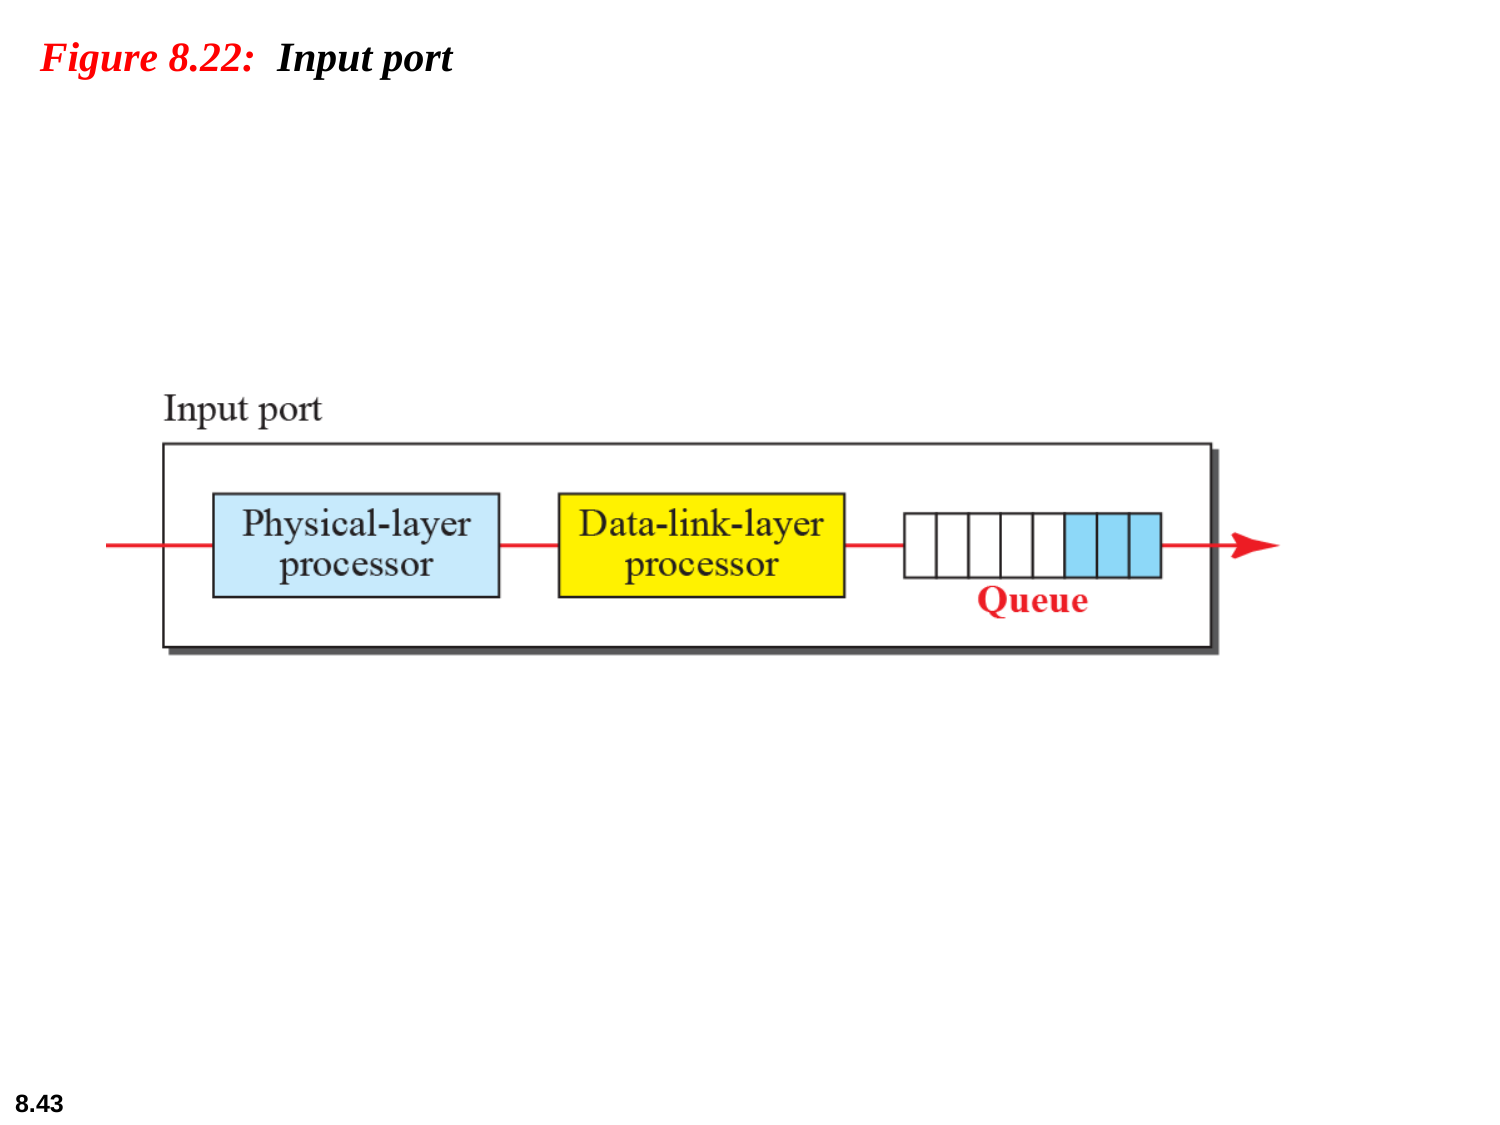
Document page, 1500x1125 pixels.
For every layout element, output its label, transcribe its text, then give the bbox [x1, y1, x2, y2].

text_box 8.43 [0, 1049, 313, 1125]
text_box Figure 8.22: Input port [24, 22, 1363, 87]
picture [105, 387, 1281, 657]
